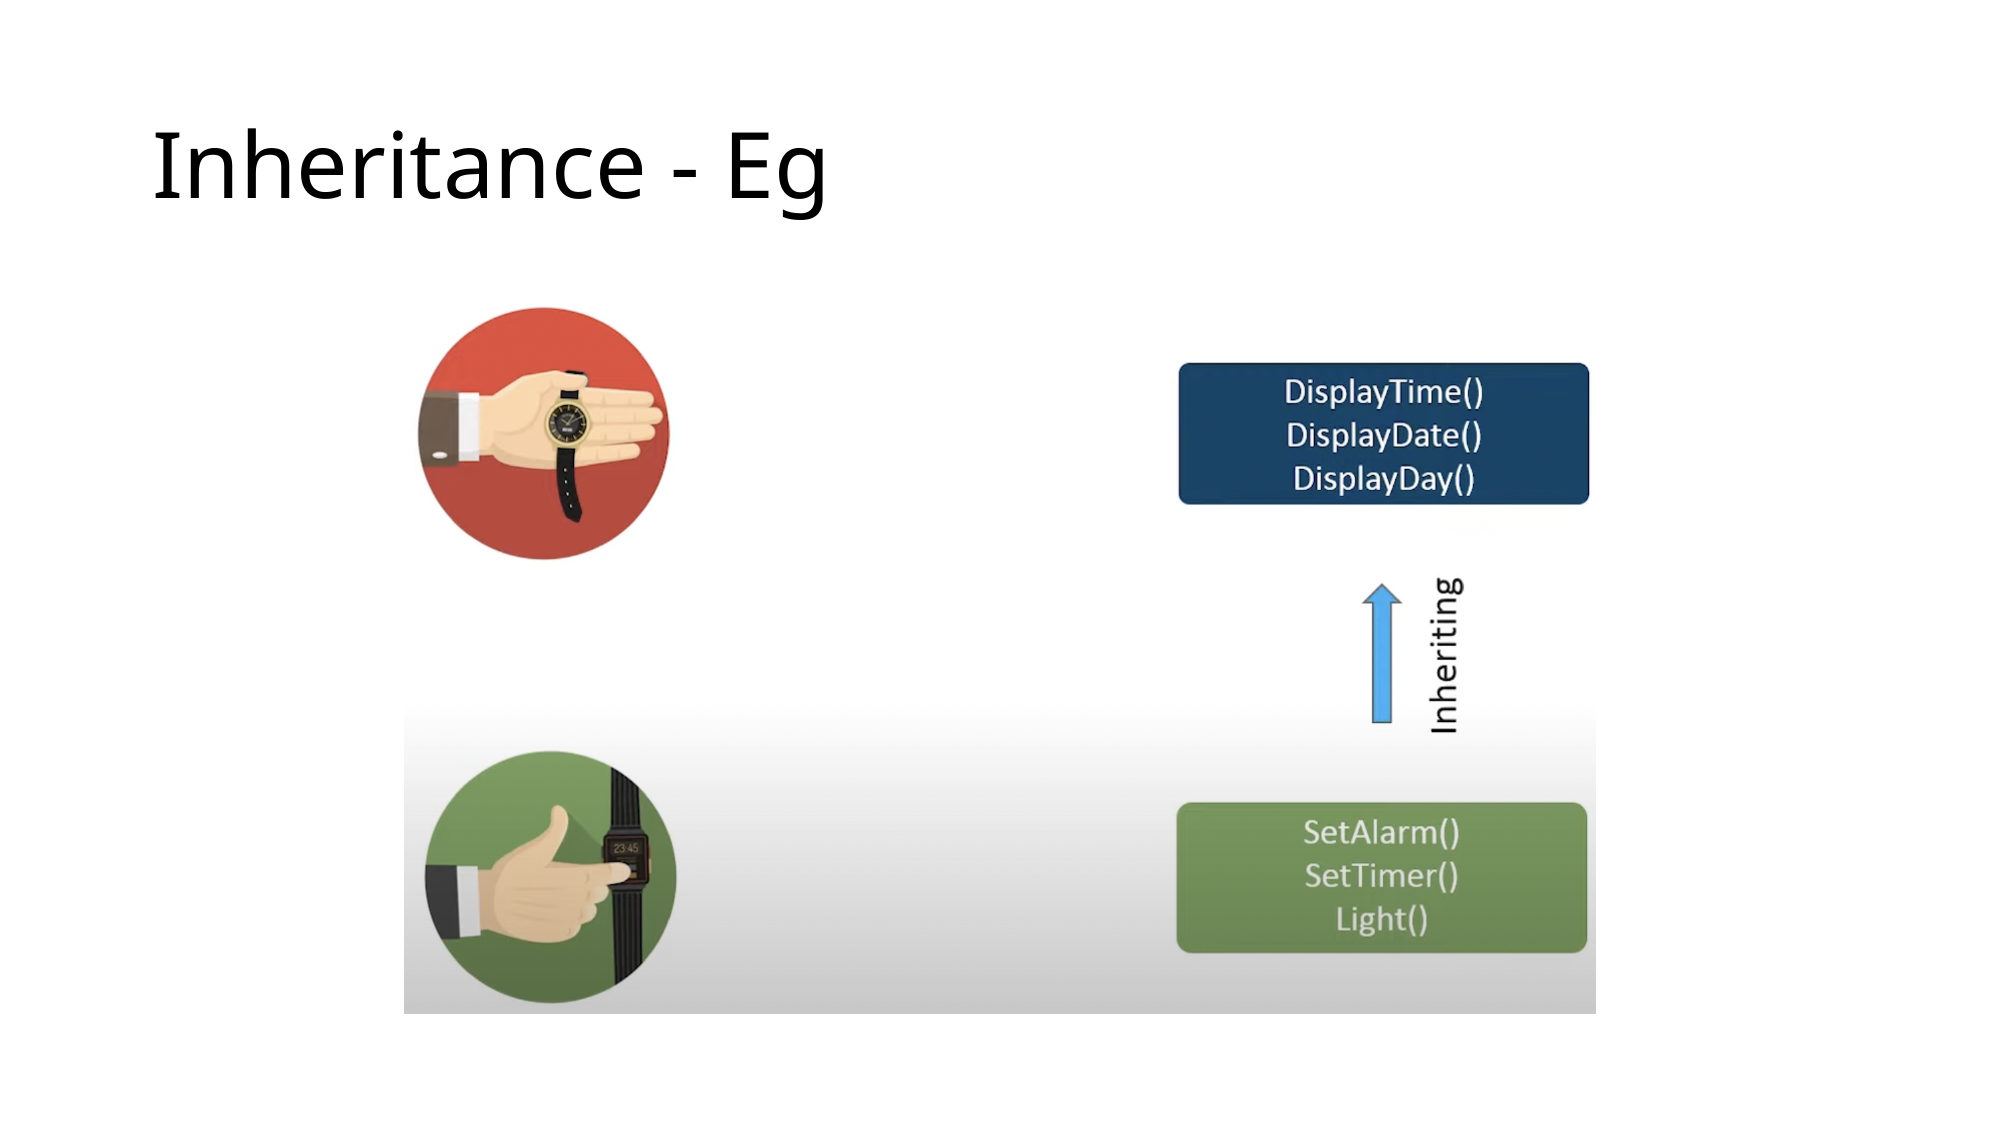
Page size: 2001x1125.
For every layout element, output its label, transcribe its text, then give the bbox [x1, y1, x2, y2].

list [404, 299, 1596, 1014]
title Inheritance - Eg [137, 59, 1863, 278]
